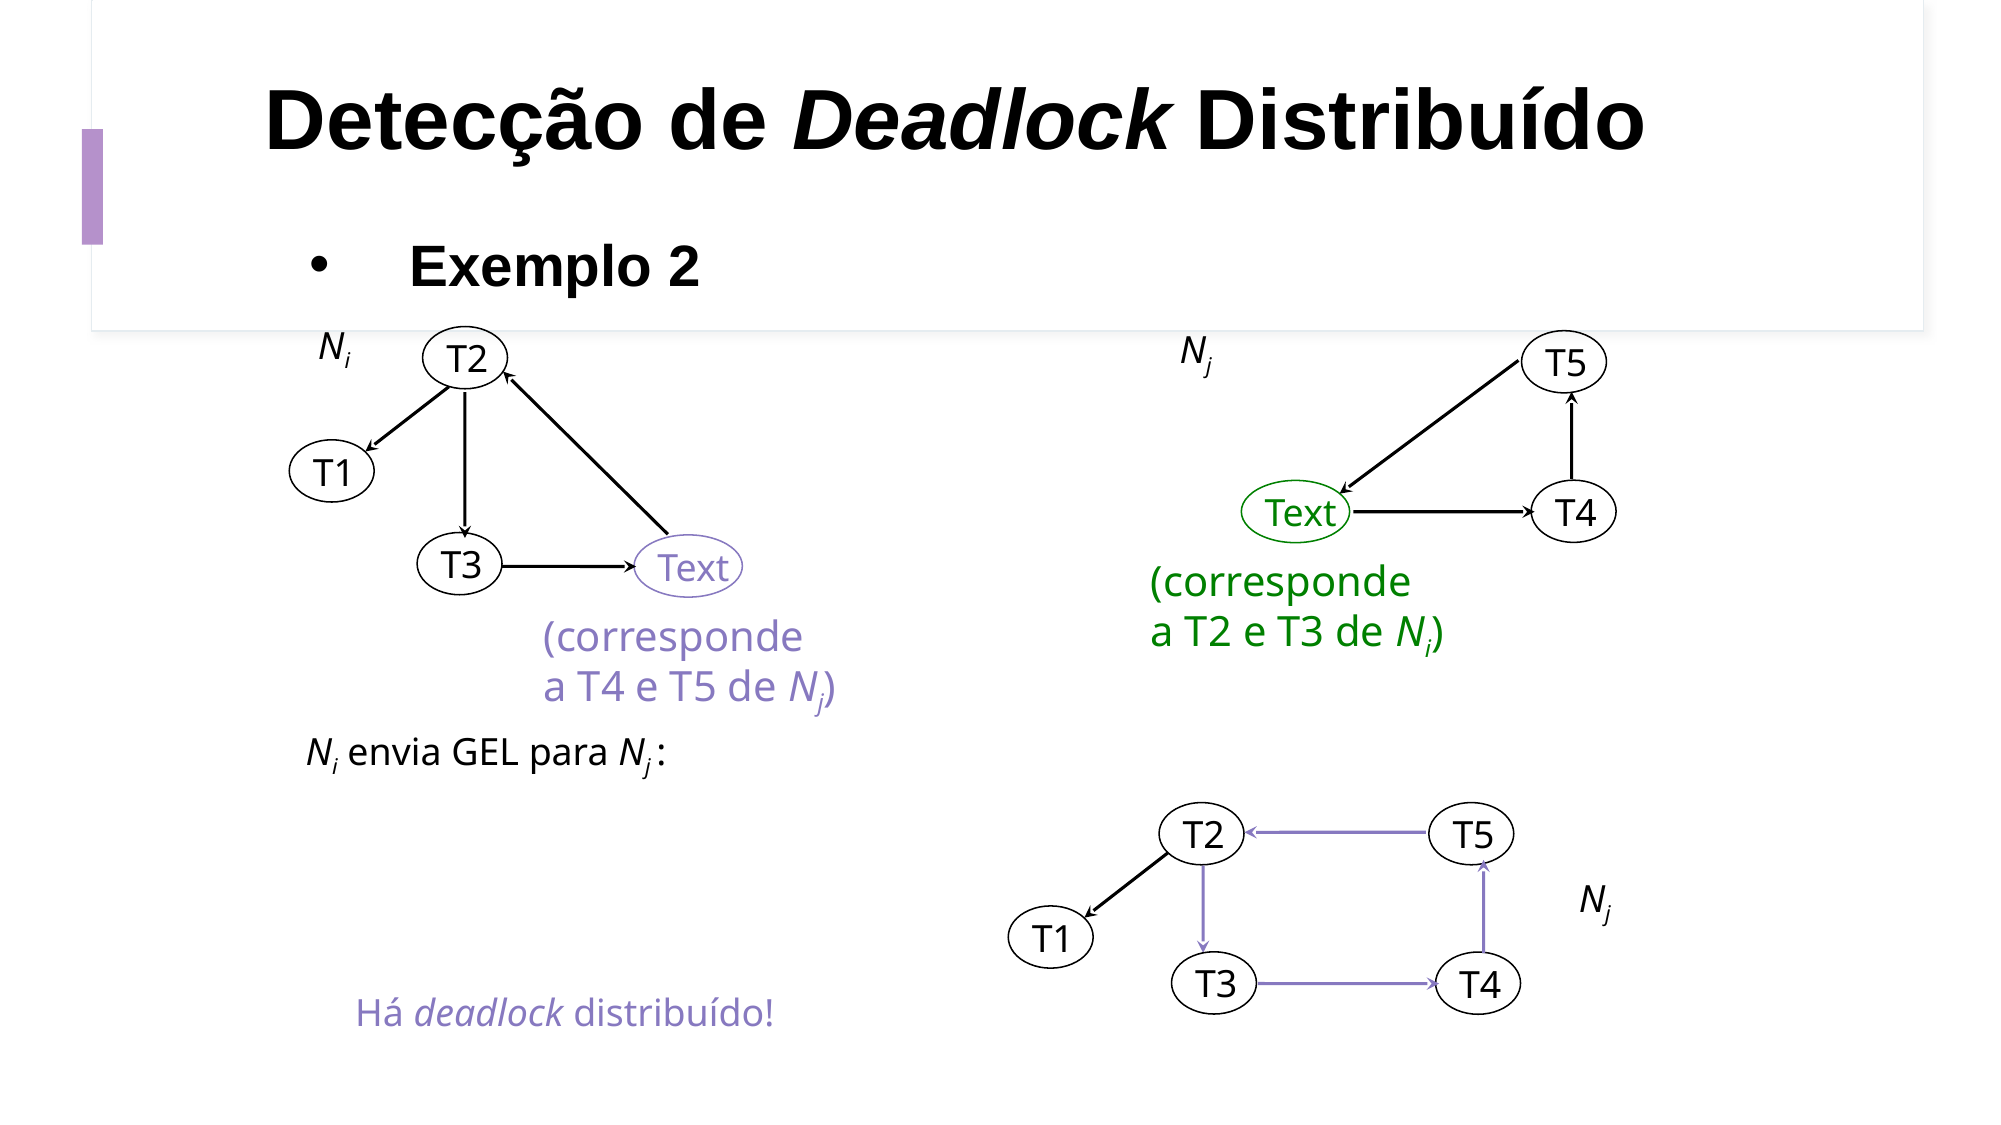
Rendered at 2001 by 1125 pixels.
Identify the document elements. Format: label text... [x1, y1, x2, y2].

text_box [1522, 505, 1535, 518]
text_box [504, 345, 508, 371]
text_box [458, 525, 472, 538]
text_box [1008, 918, 1017, 956]
text_box [1603, 349, 1607, 375]
text_box T3 [1180, 953, 1253, 1013]
text_box [1339, 481, 1354, 494]
text_box Há deadlock distribuído! [340, 981, 800, 1042]
text_box T2 [431, 327, 504, 388]
text_box [370, 439, 379, 451]
text_box T5 [1530, 331, 1603, 392]
text_box [1428, 815, 1437, 852]
text_box [498, 550, 503, 577]
text_box [504, 371, 517, 385]
text_box [1244, 826, 1257, 839]
text_box [623, 560, 637, 573]
text_box [1565, 391, 1578, 405]
text_box T4 [1539, 481, 1612, 542]
text_box [1253, 970, 1257, 996]
text_box [1159, 815, 1167, 852]
text_box [1171, 964, 1180, 1002]
text_box [1477, 859, 1490, 873]
text_box [1426, 977, 1440, 990]
title Detecção de Deadlock Distribuído [249, 28, 1750, 217]
text_box [634, 549, 642, 583]
text_box Ni [303, 314, 365, 381]
text_box [1521, 343, 1530, 381]
text_box [1241, 495, 1249, 528]
text_box [422, 339, 431, 377]
text_box T5 [1437, 803, 1510, 864]
text_box [1089, 905, 1098, 917]
text_box [1517, 970, 1521, 996]
text_box T3 [425, 533, 498, 594]
text_box [1612, 498, 1617, 525]
text_box Text [642, 536, 745, 596]
text_box [417, 545, 425, 582]
text_box T2 [1167, 803, 1240, 864]
text_box Nj [1564, 867, 1638, 934]
text_box [1531, 493, 1539, 530]
text_box Text [1249, 481, 1352, 542]
text_box T1 [1017, 907, 1090, 967]
text_box T1 [298, 441, 370, 501]
text_box (corresponde a T2 e T3 de Ni) [1136, 547, 1470, 670]
list Exemplo 2 [294, 217, 1709, 1107]
text_box [289, 451, 298, 490]
text_box [1435, 964, 1444, 1002]
text_box [1196, 940, 1210, 952]
text_box T4 [1444, 953, 1517, 1014]
text_box [1090, 925, 1094, 949]
text_box Nj [1164, 318, 1239, 385]
text_box [1240, 820, 1244, 847]
text_box [370, 457, 375, 485]
text_box [1510, 820, 1514, 847]
text_box Ni envia GEL para Nj : [290, 720, 807, 787]
text_box (corresponde a T4 e T5 de Nj) [528, 602, 863, 724]
